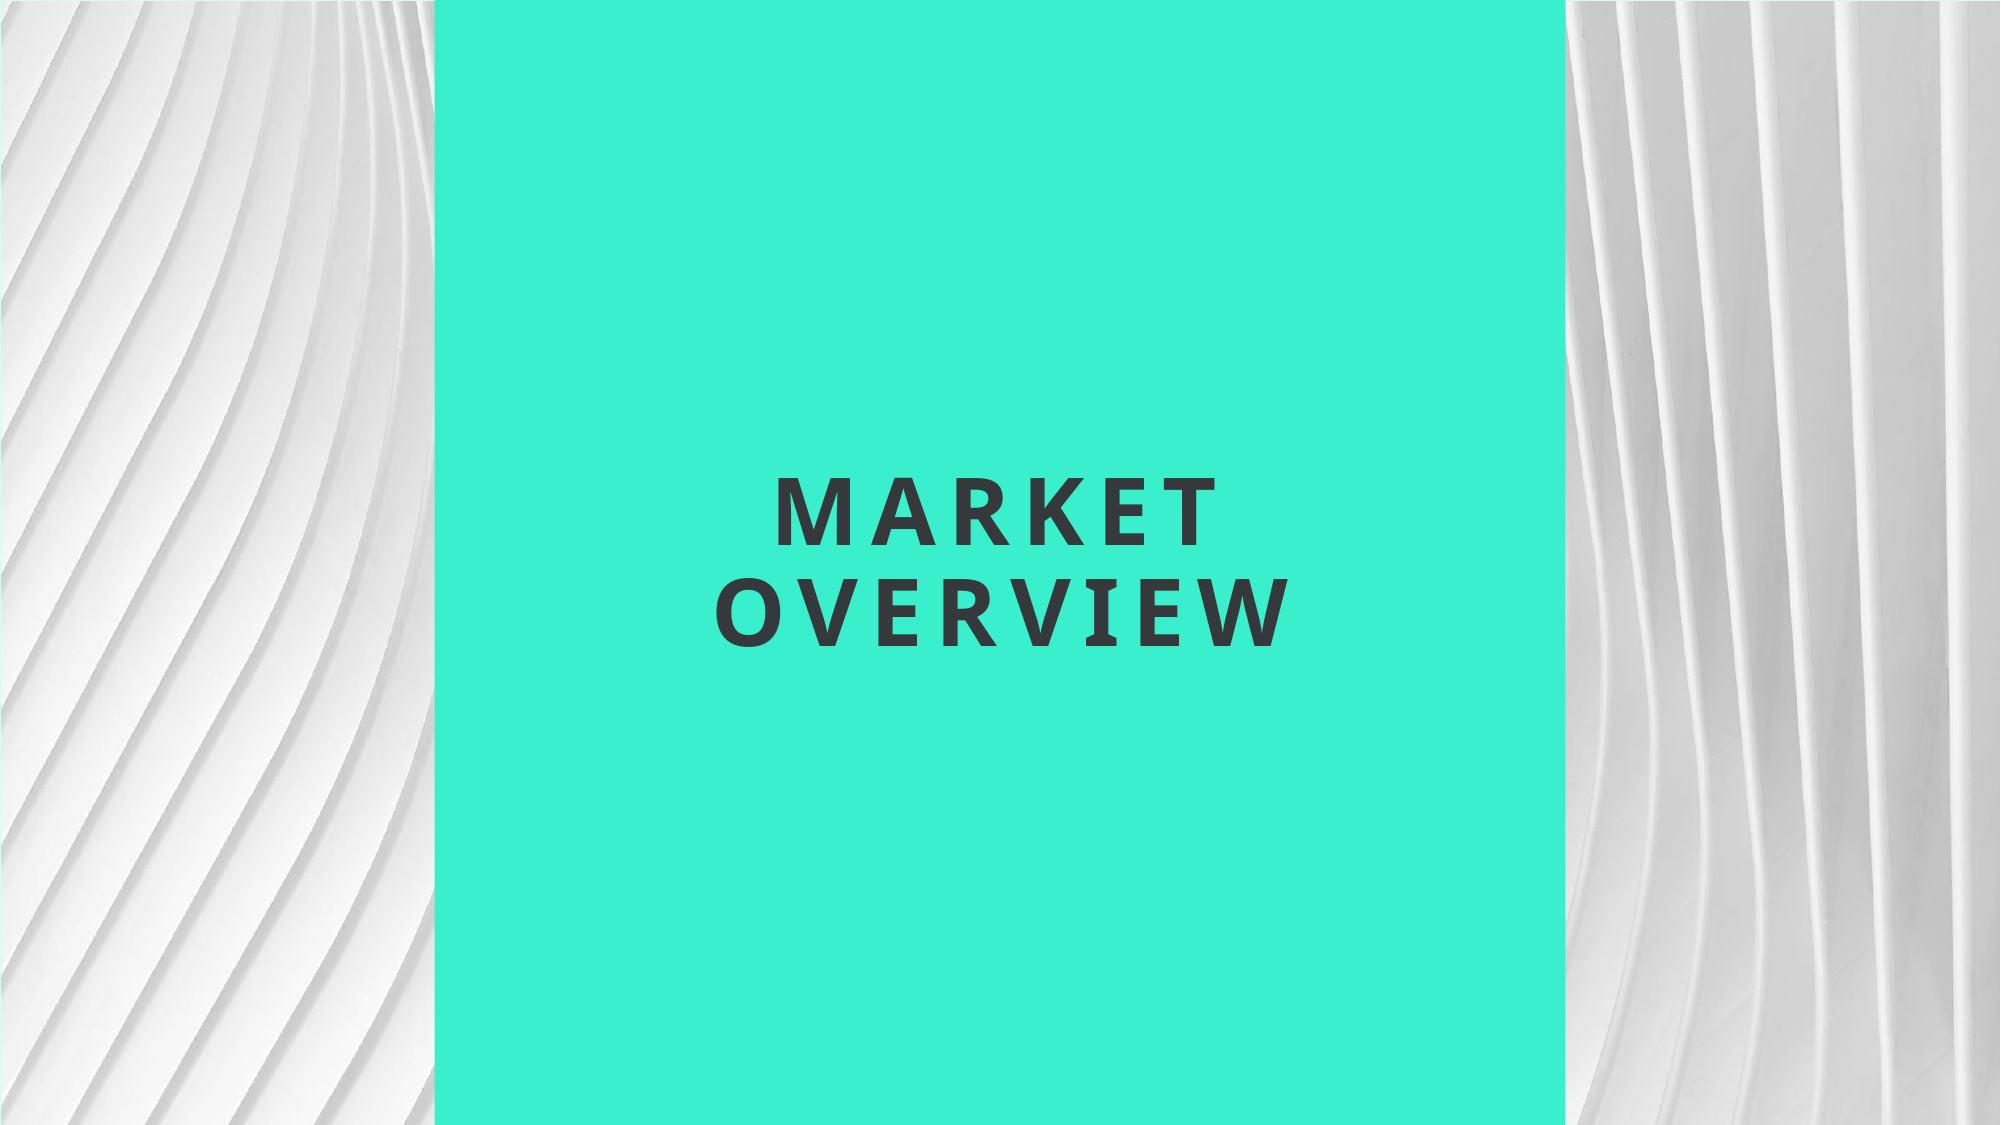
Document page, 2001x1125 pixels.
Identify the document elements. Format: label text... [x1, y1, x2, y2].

title Market overview [434, 0, 1566, 1125]
